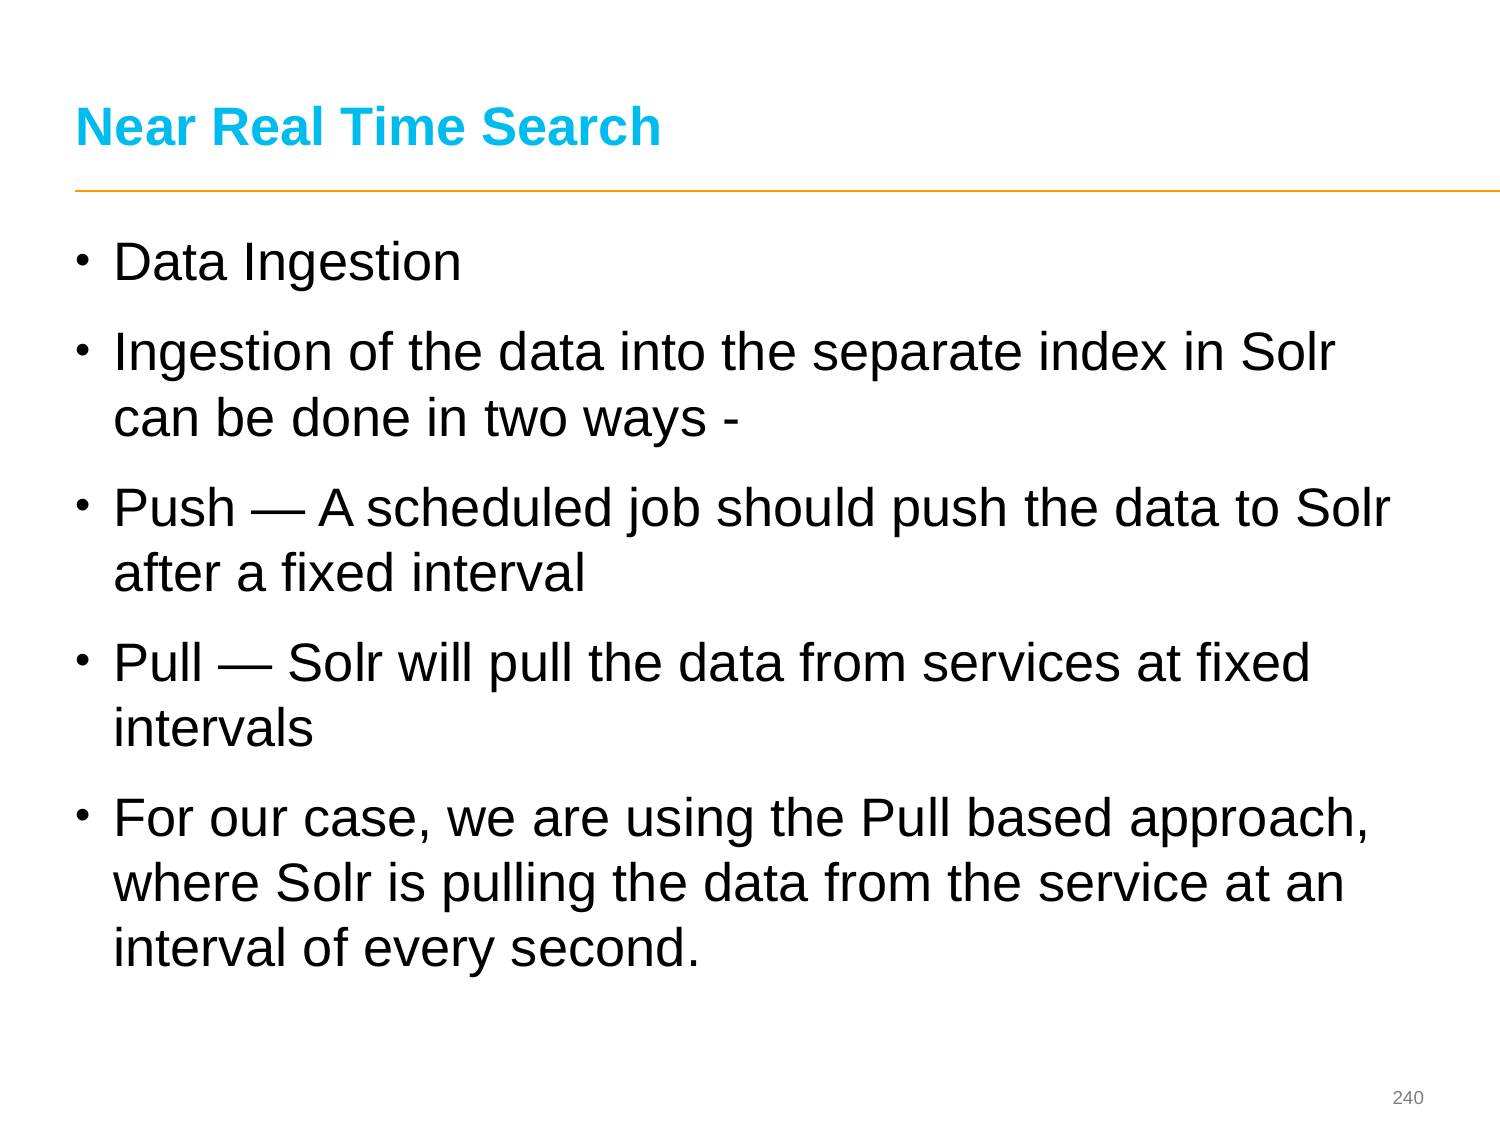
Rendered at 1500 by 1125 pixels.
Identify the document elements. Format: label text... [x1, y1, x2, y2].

list Data Ingestion Ingestion of the data into the separate index in Solr can be done in two ways - Push — A scheduled job should push the data to Solr after a fixed interval Pull — Solr will pull the data from services at fixed intervals For our case, we are using the Pull based approach, where Solr is pulling the data from the service at an interval of every second. [75, 226, 1425, 1018]
title Near Real Time Search [75, 27, 1422, 157]
